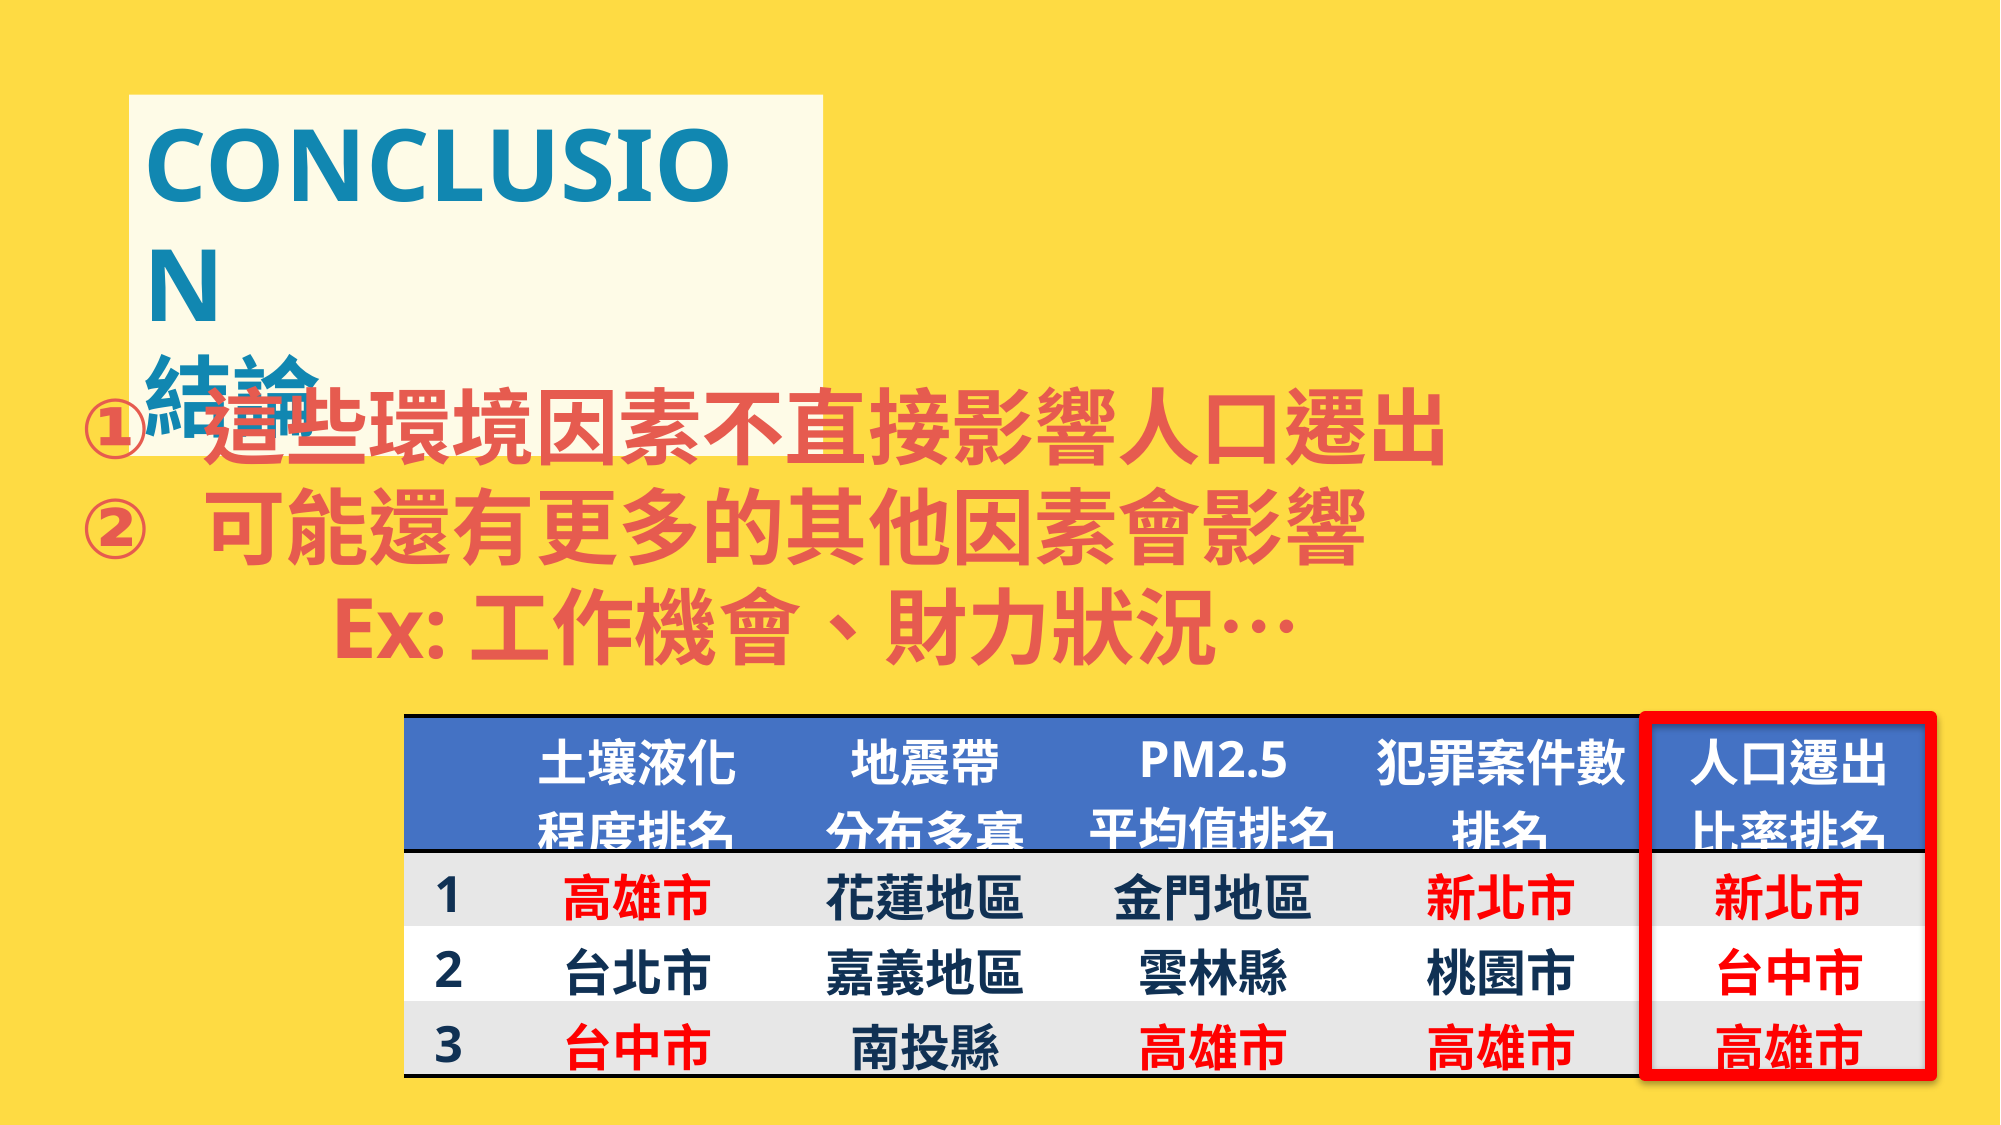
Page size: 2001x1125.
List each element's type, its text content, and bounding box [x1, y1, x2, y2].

table_cell 南投縣 [781, 1001, 1069, 1074]
table_cell 台北市 [494, 926, 781, 1001]
table_cell 花蓮地區 [781, 853, 1069, 926]
text_box [1645, 717, 1932, 1076]
table_header PM2.5 平均值排名 [1069, 718, 1357, 849]
table_cell 台中市 [494, 1001, 781, 1074]
table_cell 金門地區 [1069, 853, 1357, 926]
table_header 犯罪案件數排名 [1357, 718, 1643, 849]
table_cell 雲林縣 [1069, 926, 1357, 1001]
table_header [404, 718, 494, 849]
table_cell 2 [404, 926, 494, 1001]
table_cell 3 [404, 1001, 494, 1074]
table_cell 高雄市 [494, 853, 781, 926]
table_header 地震帶 分布多寡 [781, 718, 1069, 849]
table_header 土壤液化 程度排名 [494, 718, 781, 849]
table_cell 新北市 [1357, 853, 1640, 926]
table_cell 1 [404, 853, 494, 926]
table_header PM2.5 平均值排名 [1636, 710, 1943, 1089]
table_cell 高雄市 [1357, 1001, 1640, 1074]
text_box CONCLUSION 結論 [129, 94, 824, 368]
text_box 這些環境因素不直接影響人口遷出 可能還有更多的其他因素會影響 Ex:工作機會、財力狀況… [65, 368, 1753, 683]
table_cell 桃園市 [1357, 926, 1640, 1001]
table_cell 高雄市 [1069, 1001, 1357, 1074]
table_cell 嘉義地區 [781, 926, 1069, 1001]
